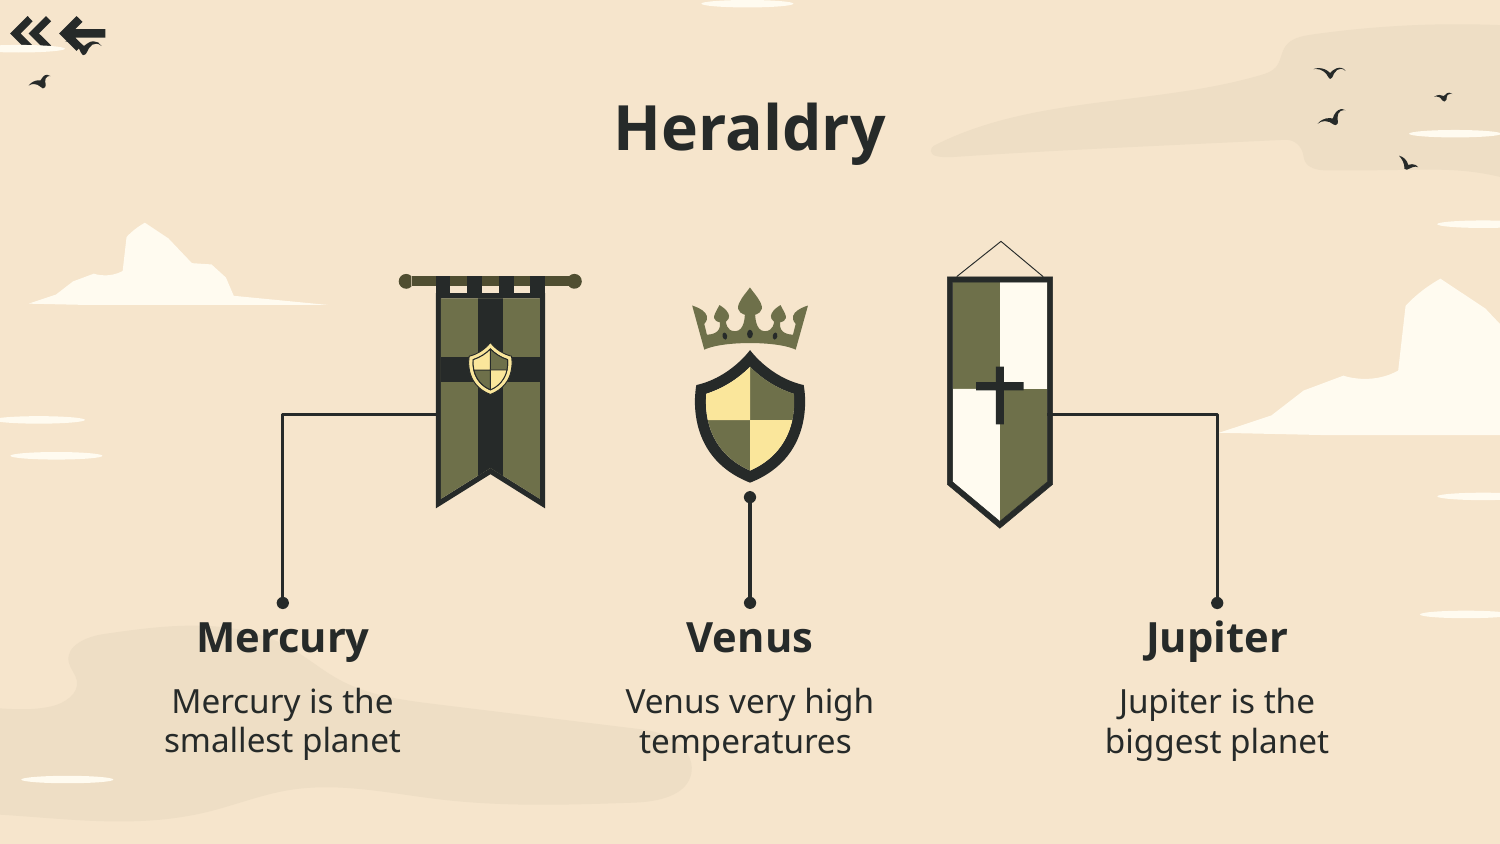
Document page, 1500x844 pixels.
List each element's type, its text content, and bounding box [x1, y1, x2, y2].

text_box Mercury [116, 602, 449, 664]
text_box Jupiter [1051, 602, 1384, 665]
text_box Venus very high temperatures [584, 665, 916, 745]
title Heraldry [118, 72, 1382, 167]
text_box Mercury is the smallest planet [116, 664, 449, 745]
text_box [1030, 414, 1218, 604]
text_box Venus [584, 602, 916, 665]
text_box Jupiter is the biggest planet [1051, 665, 1384, 745]
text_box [282, 414, 455, 604]
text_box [947, 241, 1053, 529]
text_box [691, 287, 809, 348]
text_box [398, 273, 583, 509]
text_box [680, 349, 820, 483]
